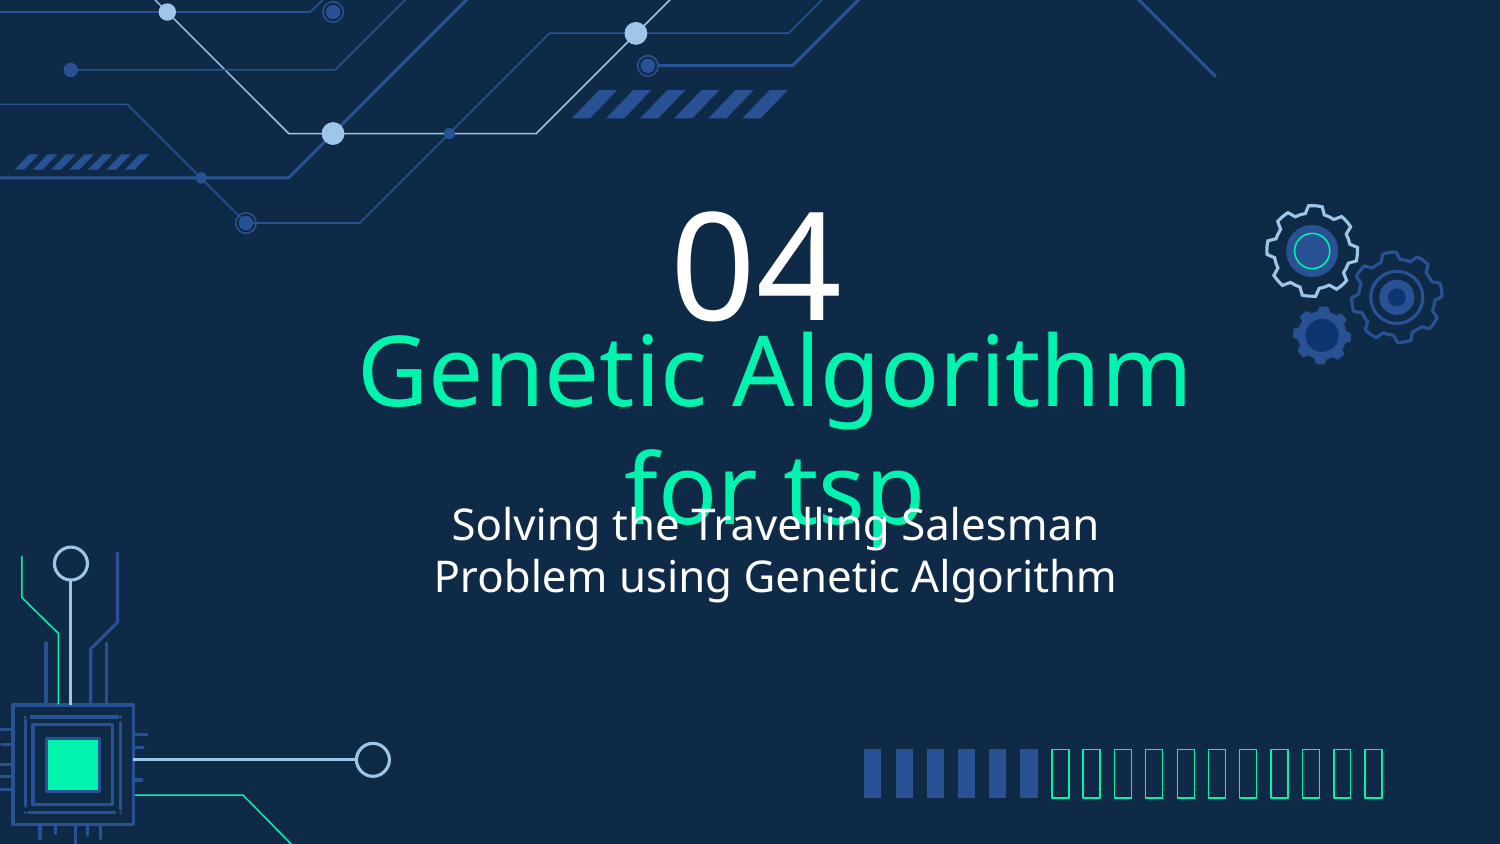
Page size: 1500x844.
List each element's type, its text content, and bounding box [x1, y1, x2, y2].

subtitle Solving the Travelling Salesman Problem using Genetic Algorithm [377, 496, 1174, 612]
title 04 [598, 198, 915, 323]
title Genetic Algorithm for tsp [297, 364, 1254, 489]
